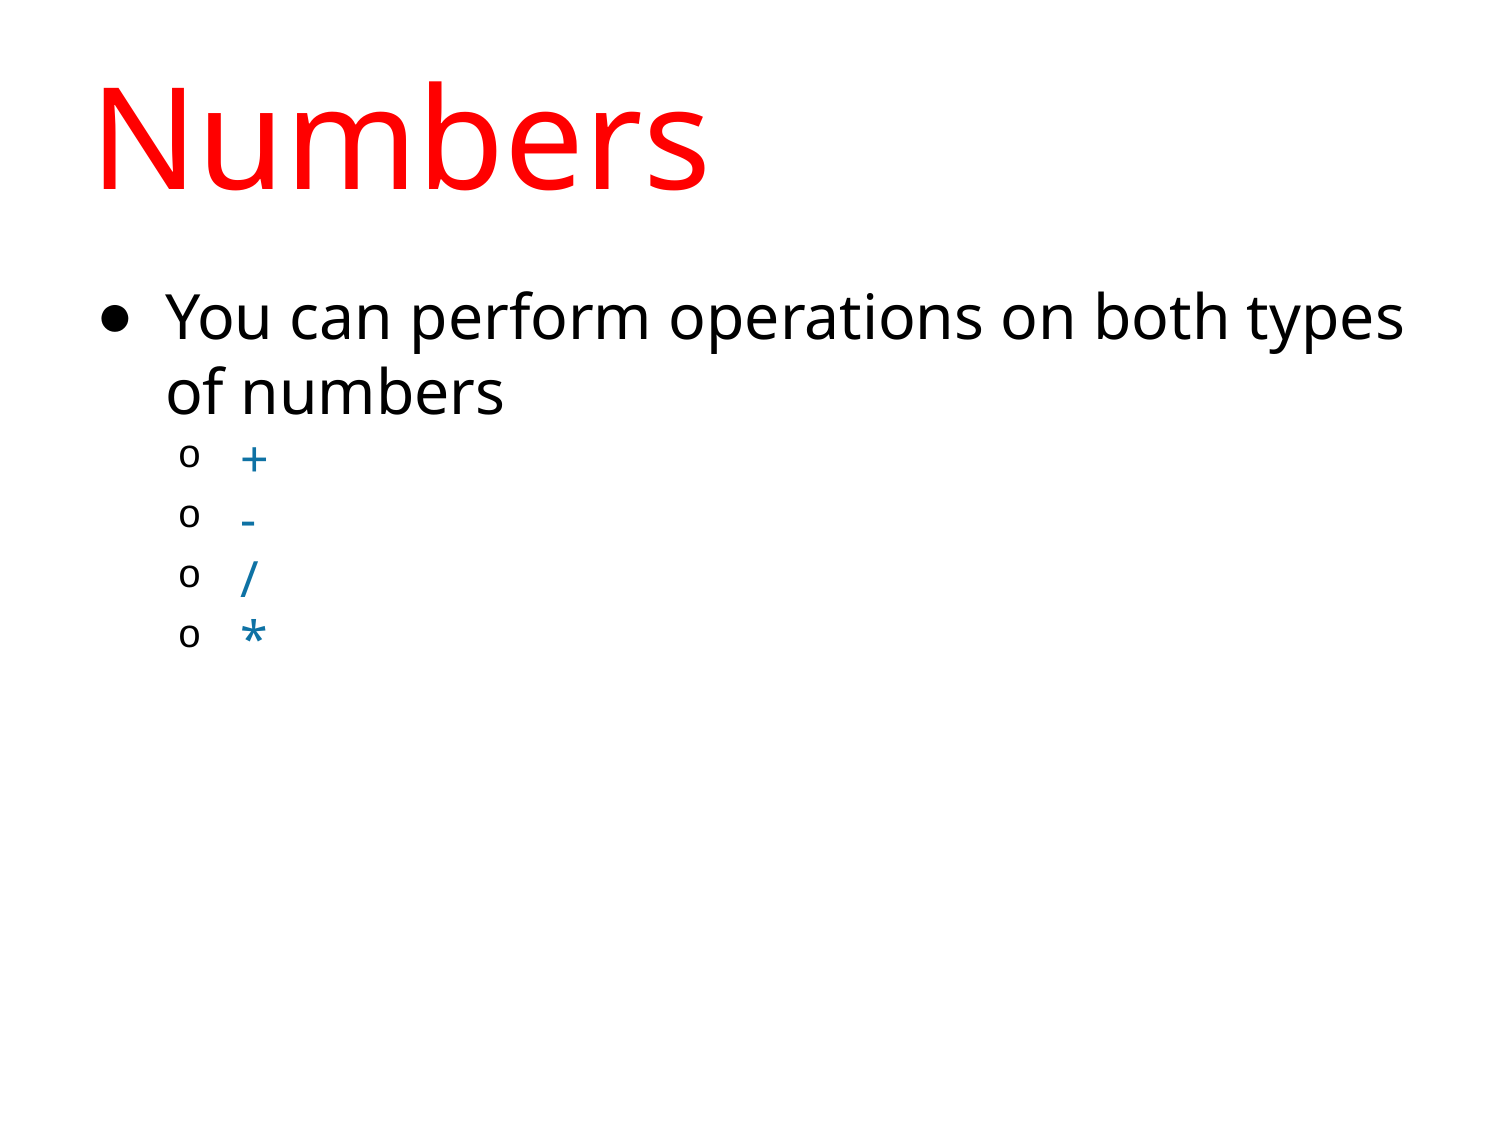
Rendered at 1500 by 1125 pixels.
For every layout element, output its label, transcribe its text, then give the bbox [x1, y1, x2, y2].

list You can perform operations on both types of numbers + - / * [75, 262, 1425, 1078]
title Numbers [75, 45, 1425, 233]
